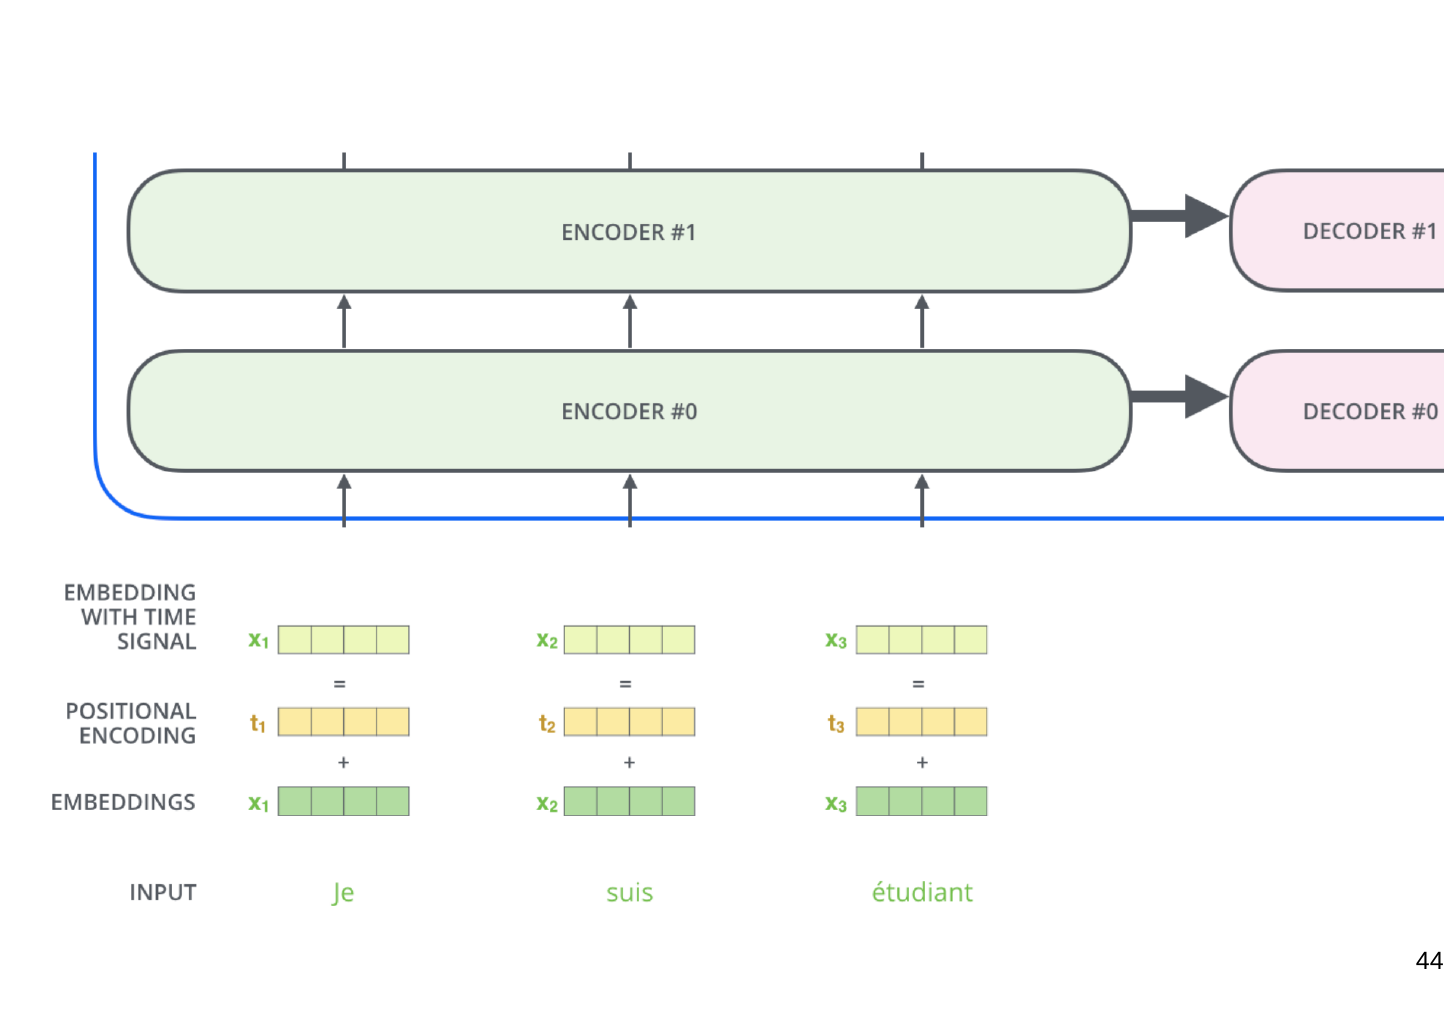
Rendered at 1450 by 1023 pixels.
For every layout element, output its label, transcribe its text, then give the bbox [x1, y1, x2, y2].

slide_number 44 [1356, 944, 1444, 1023]
picture [0, 87, 1450, 934]
